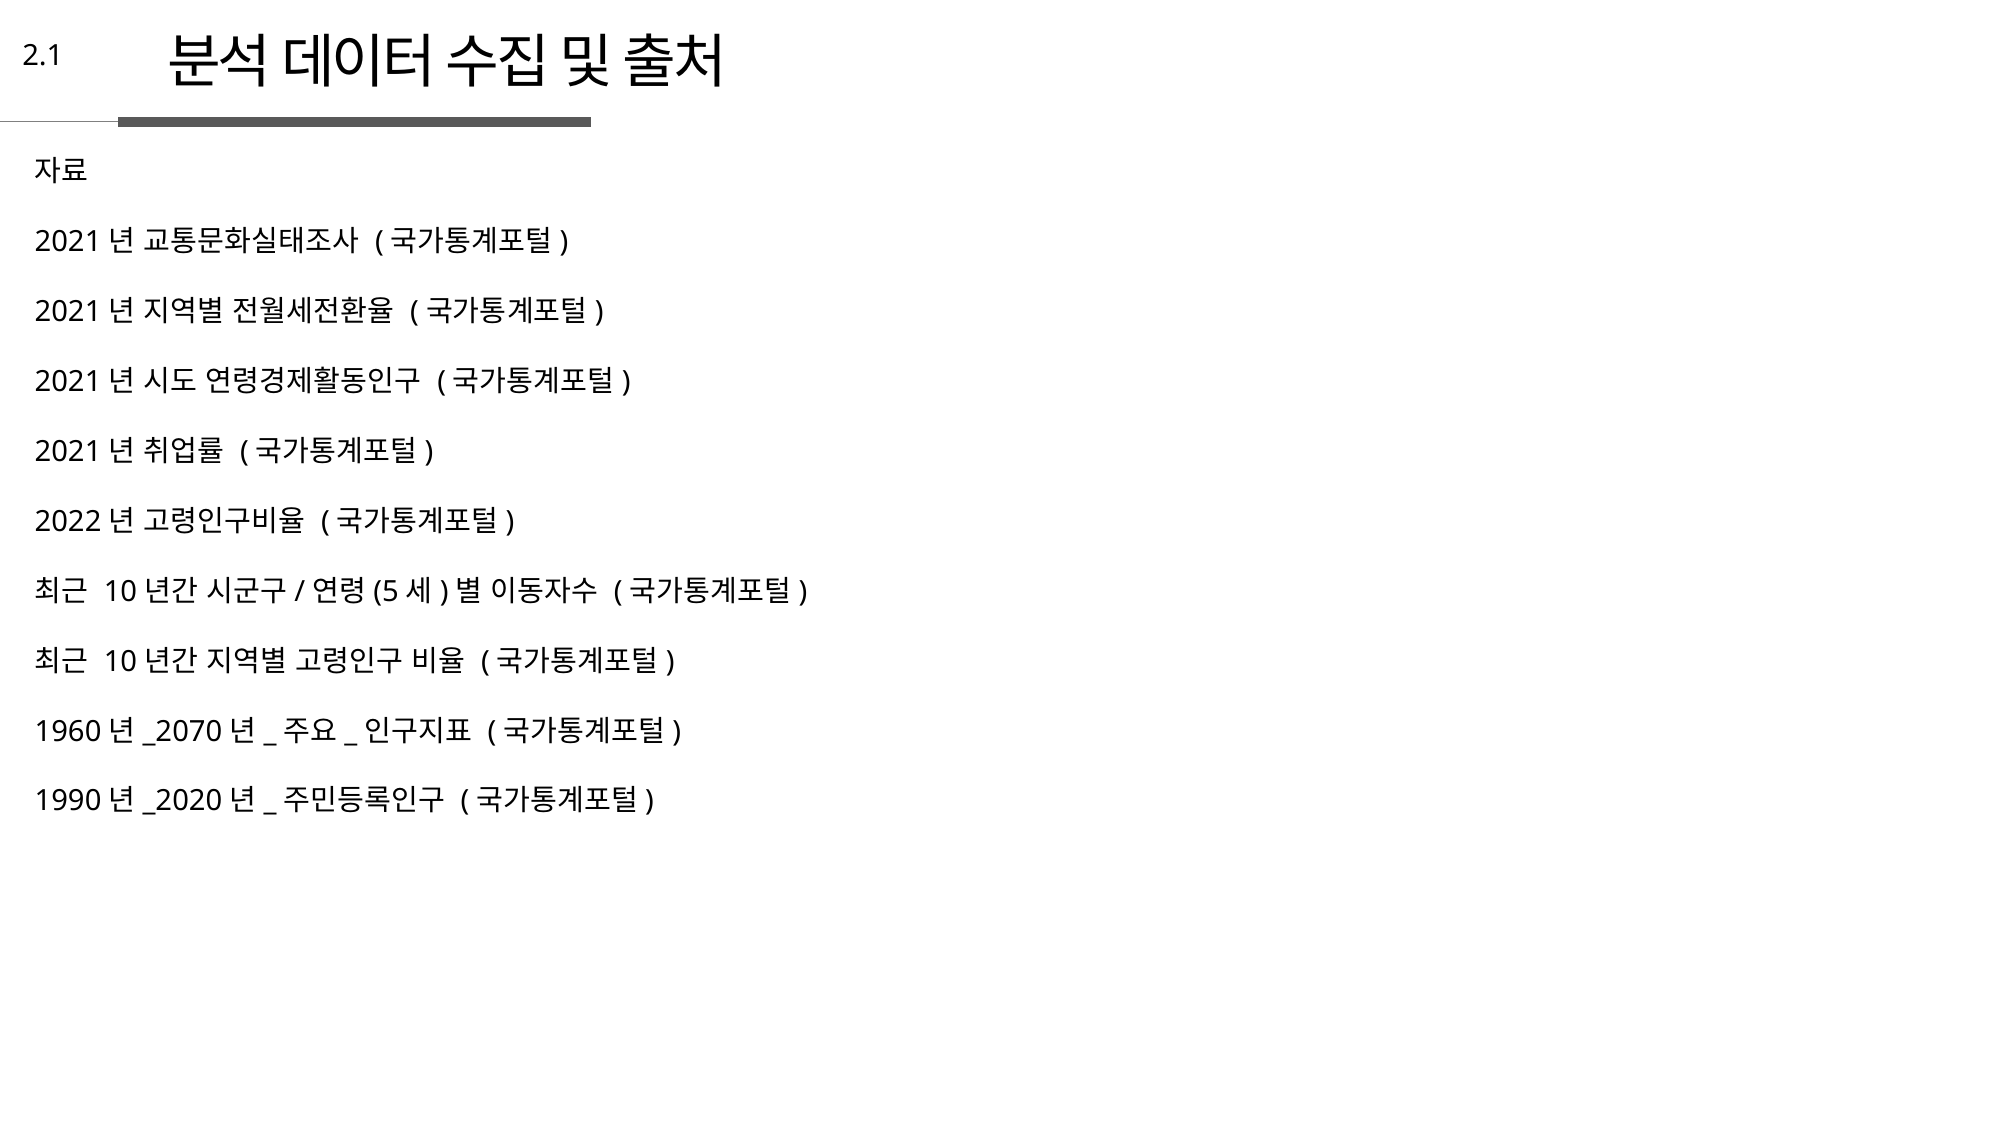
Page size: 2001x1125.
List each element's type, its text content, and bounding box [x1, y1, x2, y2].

text_box 2.1 [7, 28, 79, 79]
text_box 자료 2021년 교통문화실태조사 (국가통계포털) 2021년 지역별 전월세전환율 (국가통계포털) 2021년 시도 연령경제활동인구 (국가통계포털) 2021년 취업률 (국가통계포털) 2022년 고령인구비율 (국가통계포털) 최근 10년간 시군구/연령(5세)별 이동자수 (국가통계포털) 최근 10년간 지역별 고령인구 비율 (국가통계포털) 1960년_2070년_주요_인구지표 (국가통계포털) 1990년_2020년_주민등록인구 (국가통계포털) [19, 145, 956, 869]
text_box 분석 데이터 수집 및 출처 [152, 16, 742, 102]
